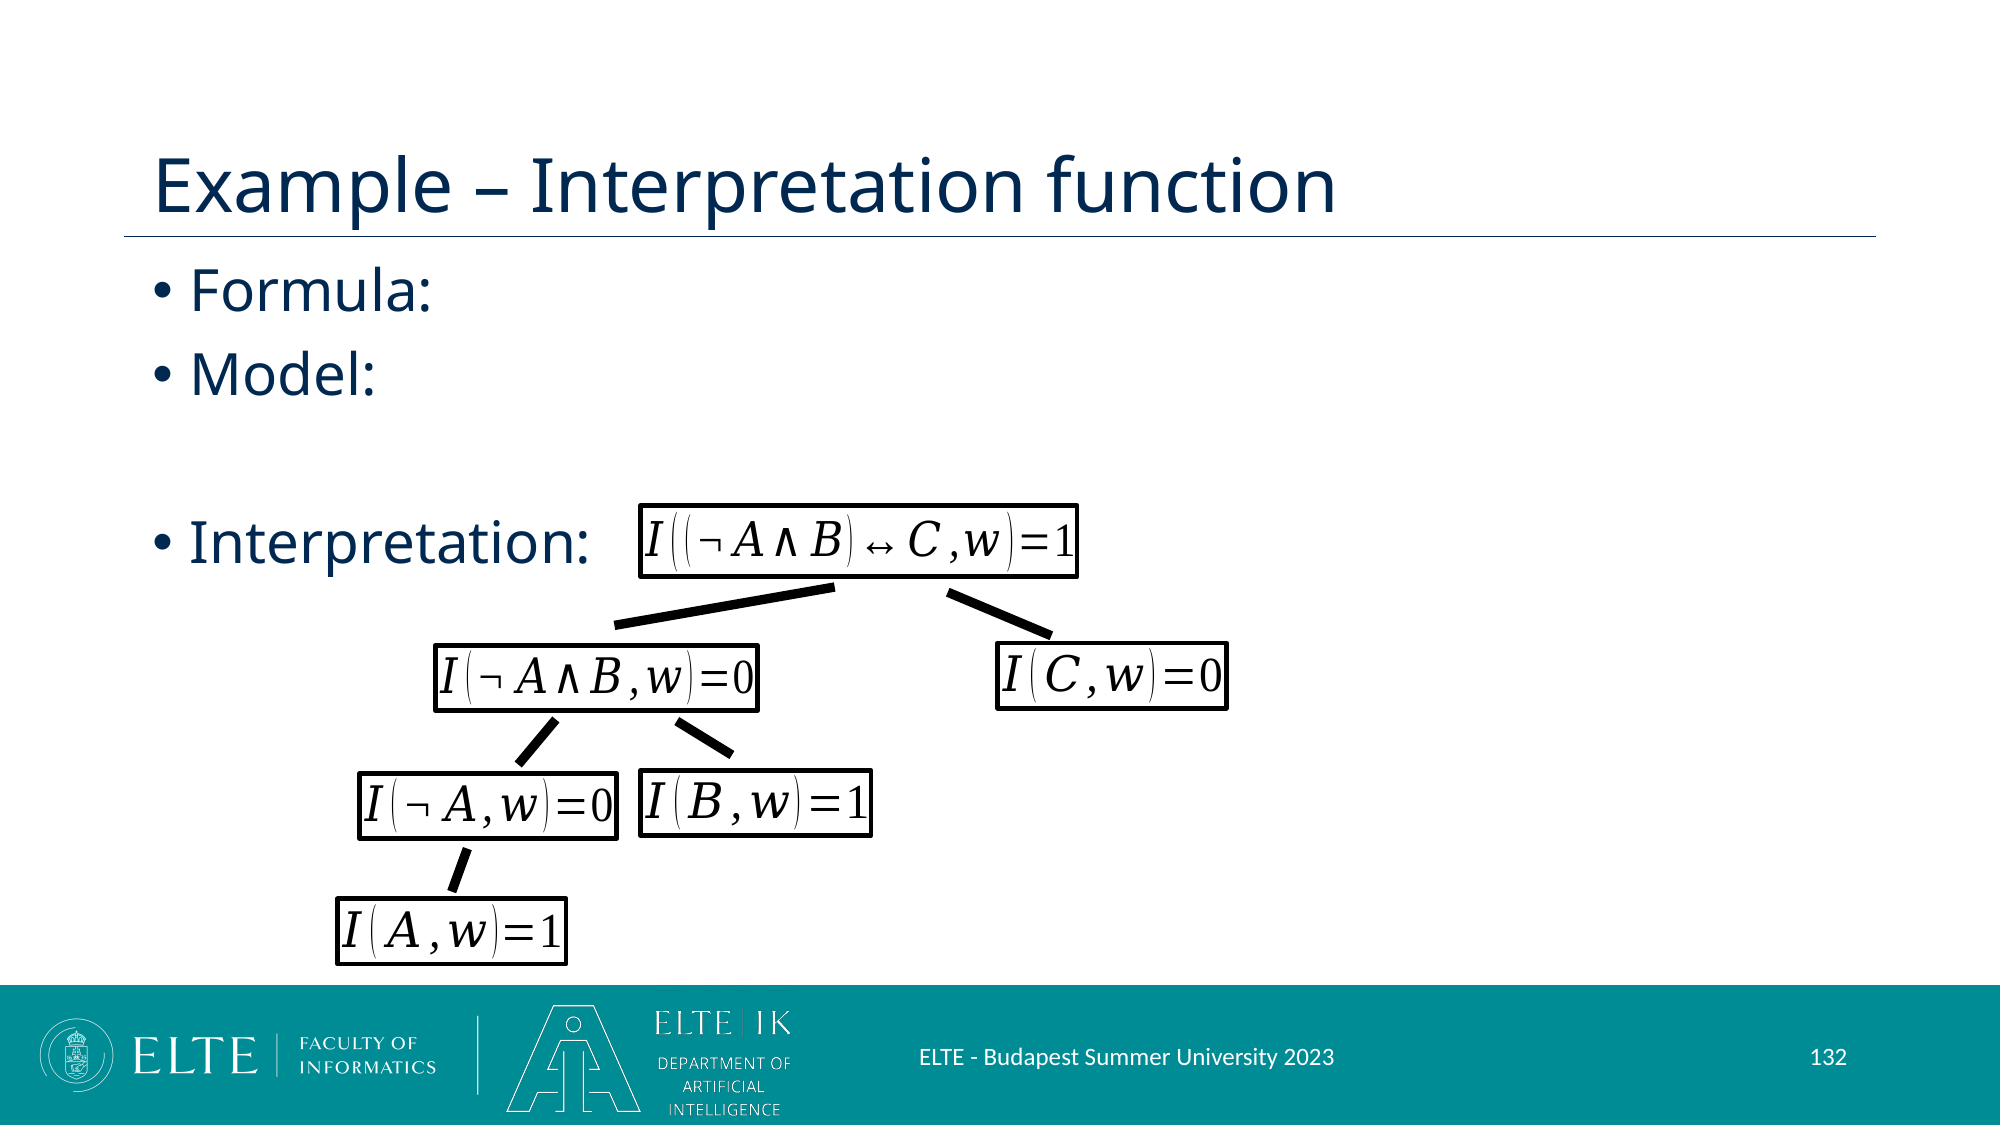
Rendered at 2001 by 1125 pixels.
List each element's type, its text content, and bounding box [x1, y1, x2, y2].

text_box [451, 848, 468, 892]
slide_number 132 [1563, 1026, 1863, 1085]
picture [0, 985, 2000, 1125]
title Example – Interpretation function [137, 59, 1863, 237]
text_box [676, 720, 732, 755]
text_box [947, 592, 1052, 636]
footer ELTE - Budapest Summer University 2023 [790, 1025, 1465, 1085]
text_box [504, 990, 790, 1120]
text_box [614, 586, 835, 626]
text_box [518, 719, 556, 765]
